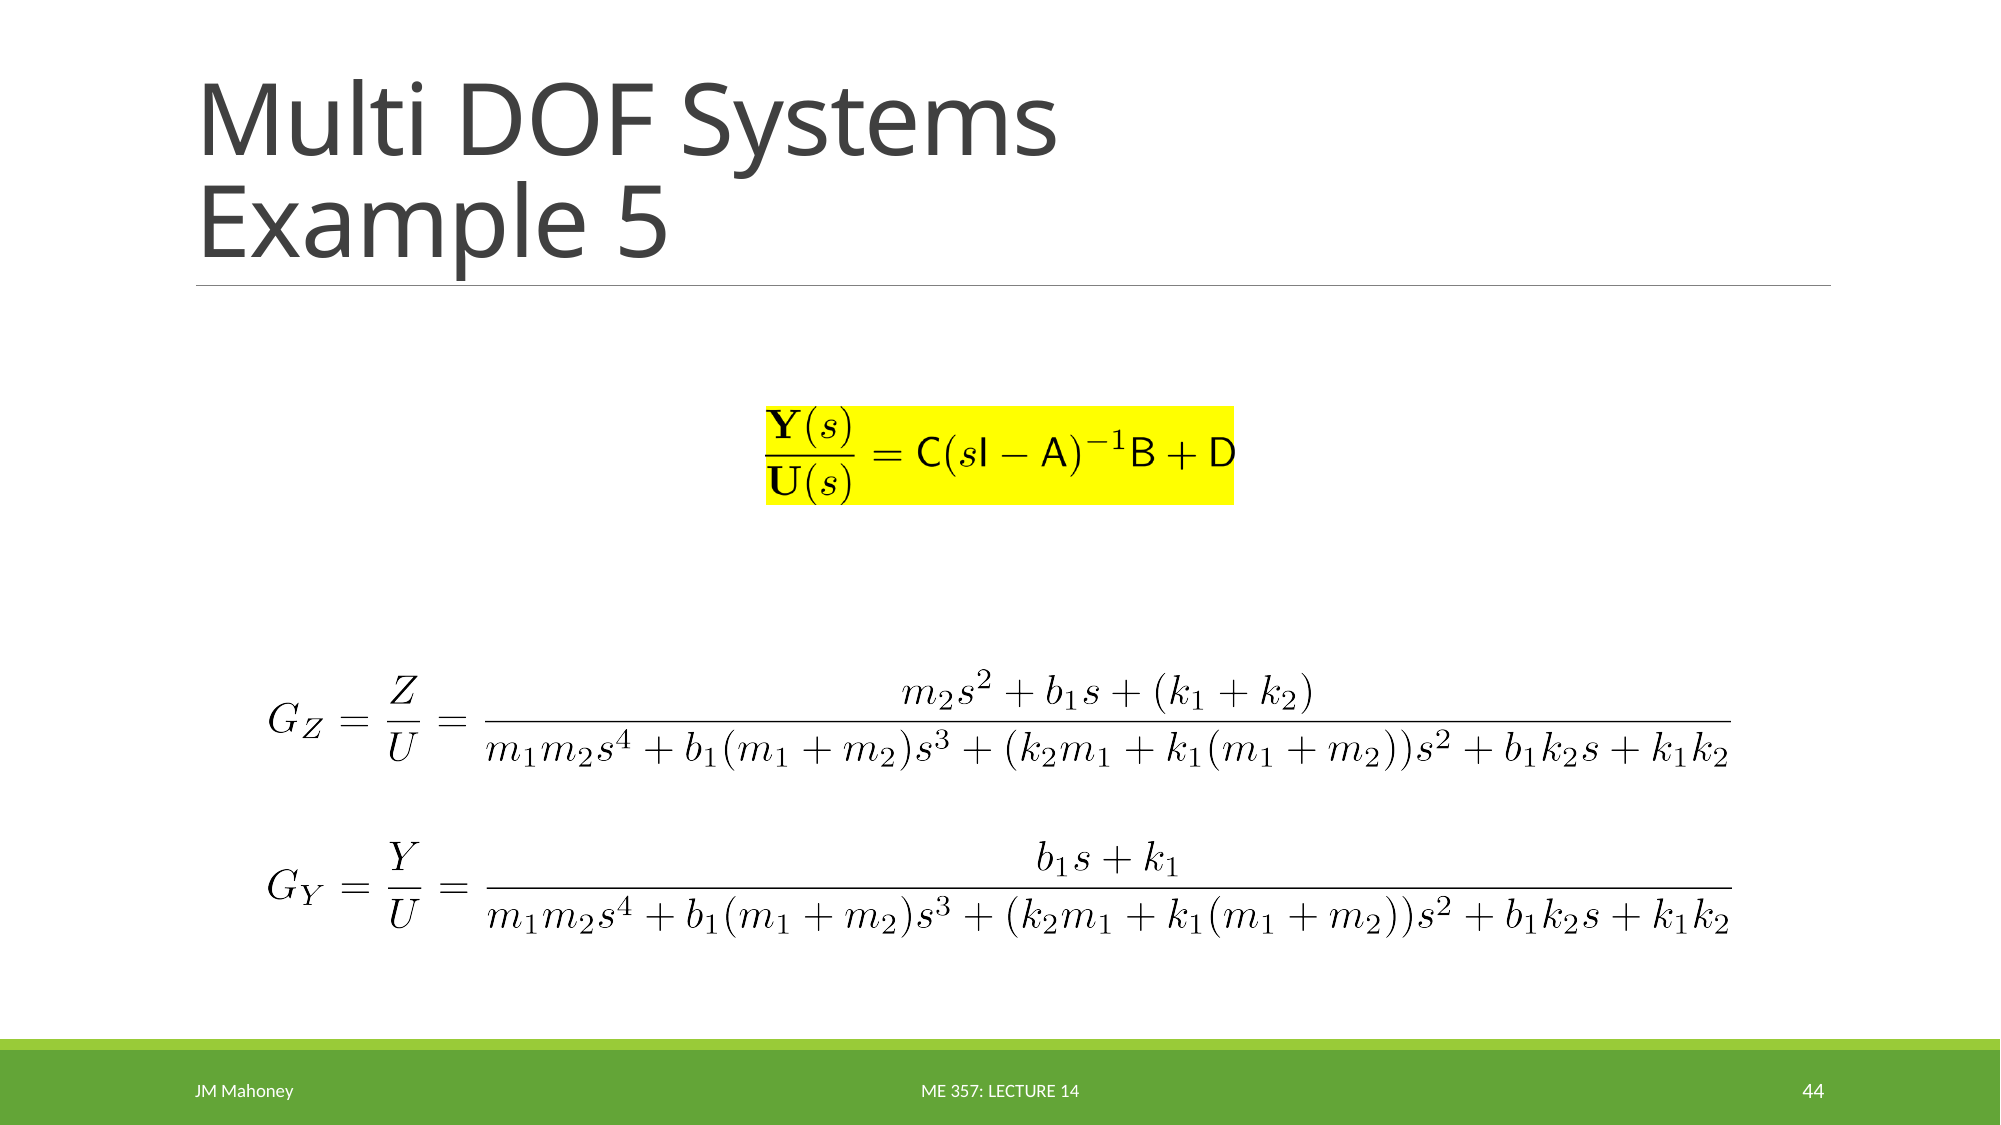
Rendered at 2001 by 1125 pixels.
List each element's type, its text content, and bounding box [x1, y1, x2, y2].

picture [269, 668, 1731, 772]
picture [267, 841, 1733, 938]
picture [765, 405, 1235, 506]
footer ME 357: Lecture 14 [604, 1059, 1396, 1120]
slide_number JM Mahoney [180, 1059, 586, 1120]
slide_number 44 [1624, 1059, 1840, 1120]
title Multi DOF Systems Example 5 [180, 47, 1830, 285]
